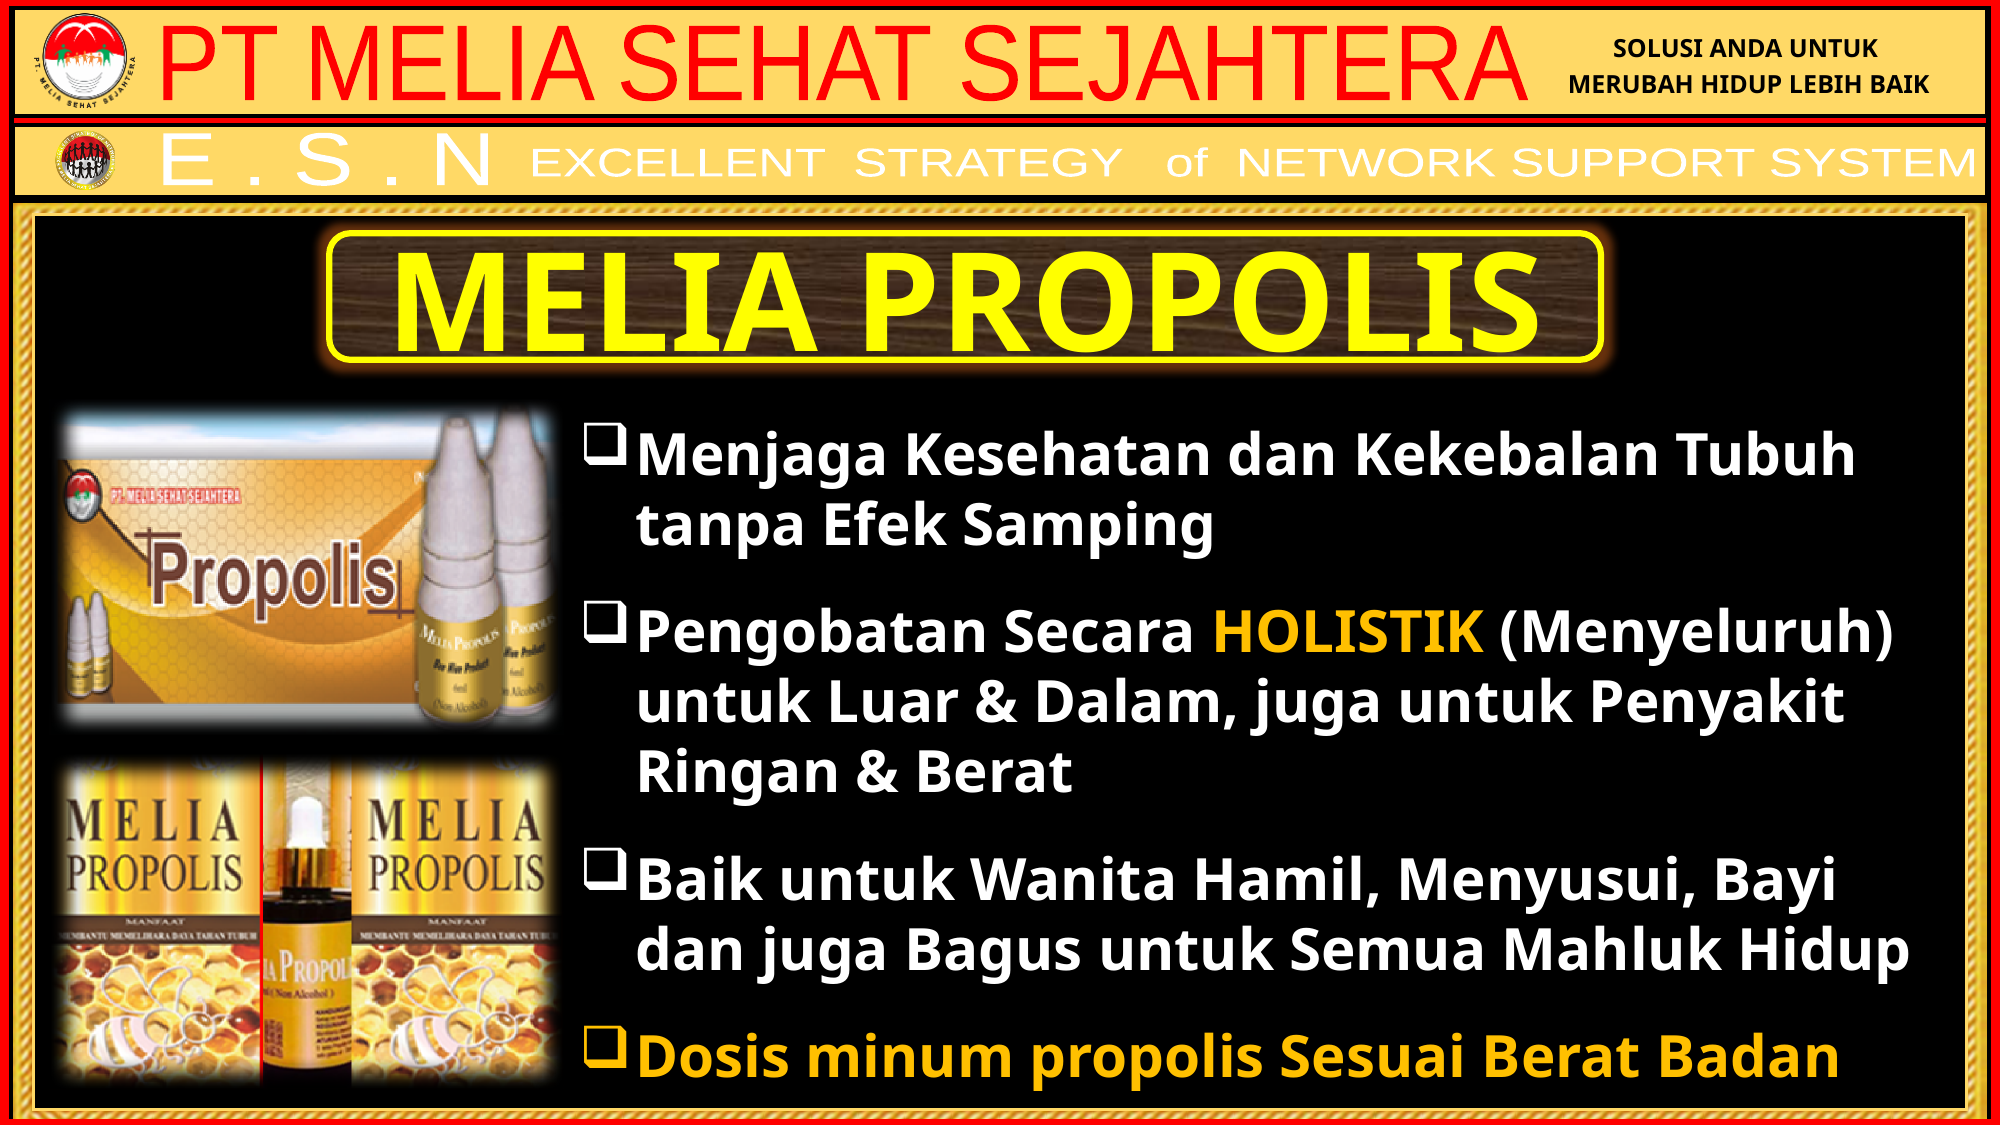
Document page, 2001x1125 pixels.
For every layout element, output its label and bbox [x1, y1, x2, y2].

text_box [13, 203, 1987, 1119]
text_box [2, 0, 1998, 1125]
